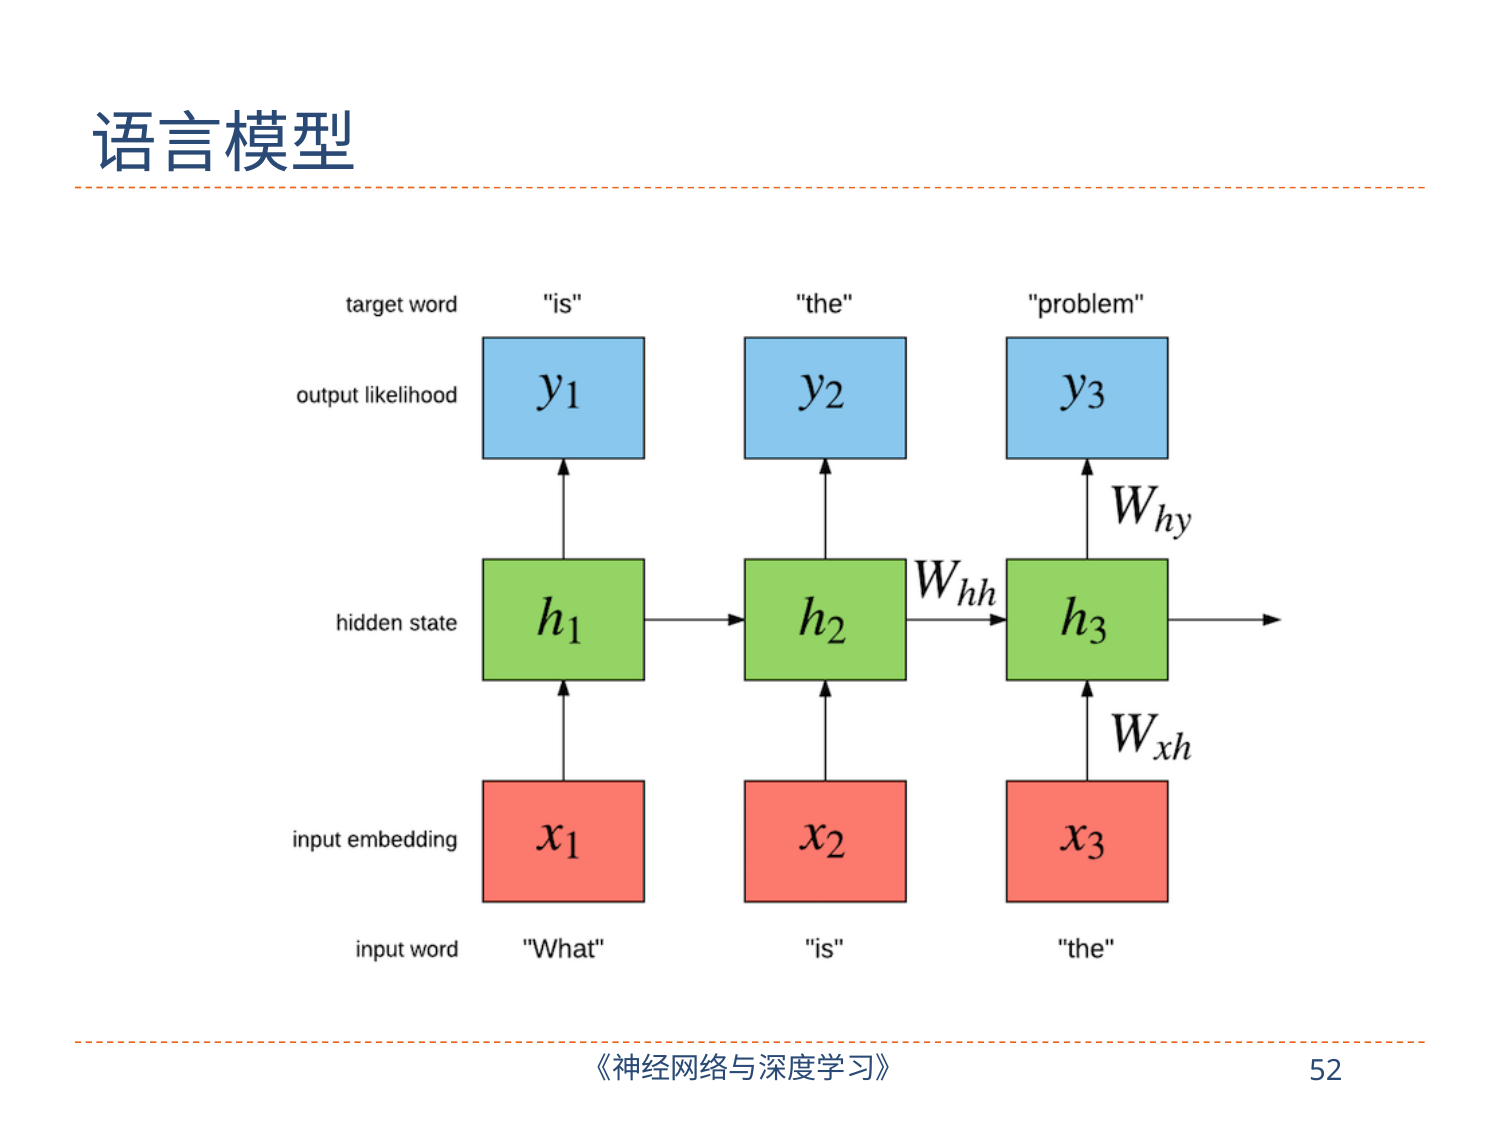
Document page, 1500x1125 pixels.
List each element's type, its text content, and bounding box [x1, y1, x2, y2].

title 语言模型 [75, 24, 1425, 188]
picture [180, 237, 1319, 1023]
